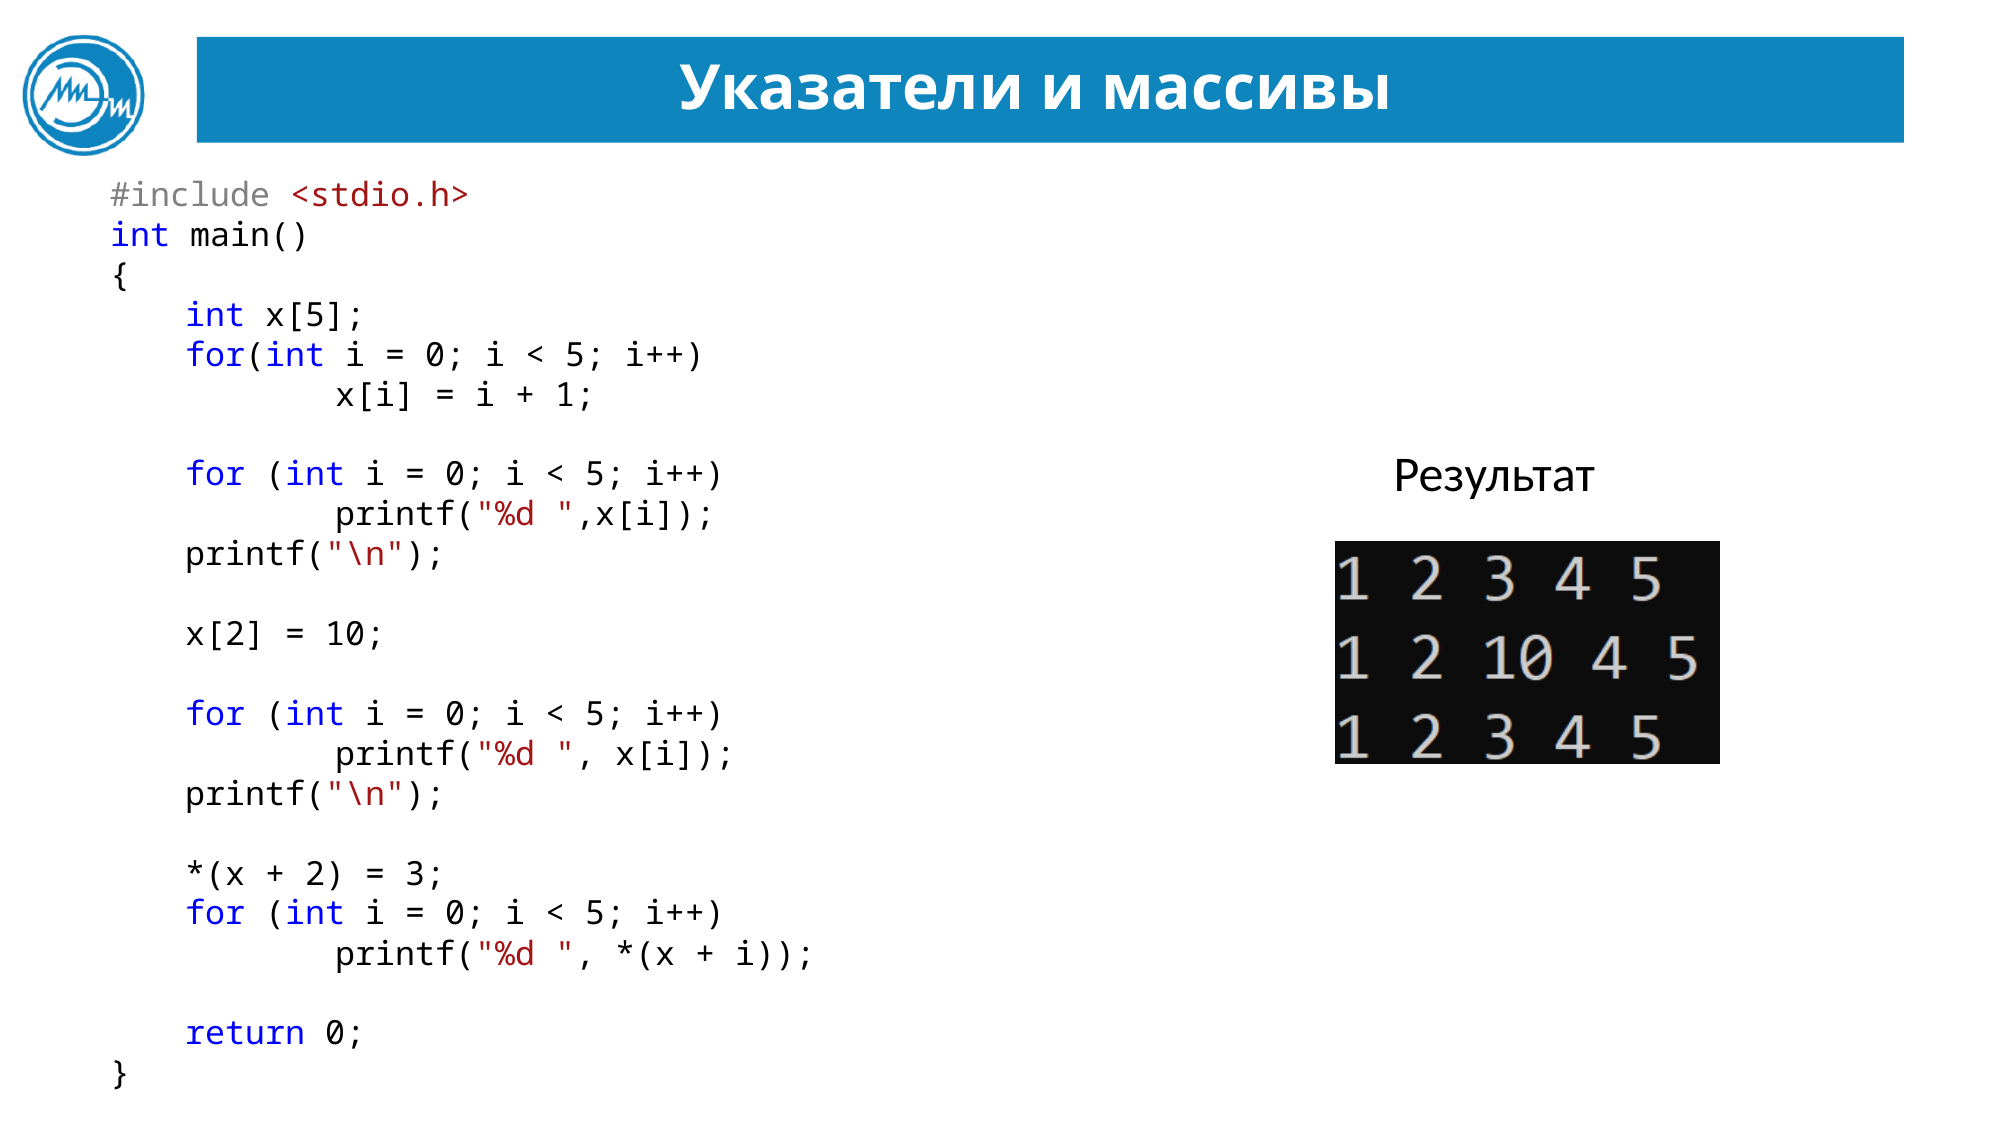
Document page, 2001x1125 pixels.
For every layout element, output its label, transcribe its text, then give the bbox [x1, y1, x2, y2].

text_box #include <stdio.h> int main() { int x[5]; for(int i = 0; i < 5; i++) x[i] = i + 1; for (int i = 0; i < 5; i++) printf("%d ",x[i]); printf("\n"); x[2] = 10; for (int i = 0; i < 5; i++) printf("%d ", x[i]); printf("\n"); *(x + 2) = 3; for (int i = 0; i < 5; i++) printf("%d ", *(x + i)); return 0; } [95, 165, 1096, 1099]
picture [11, 19, 161, 173]
picture [1335, 541, 1720, 764]
title Указатели и массивы [196, 48, 1875, 132]
text_box Результат [1378, 433, 1610, 509]
